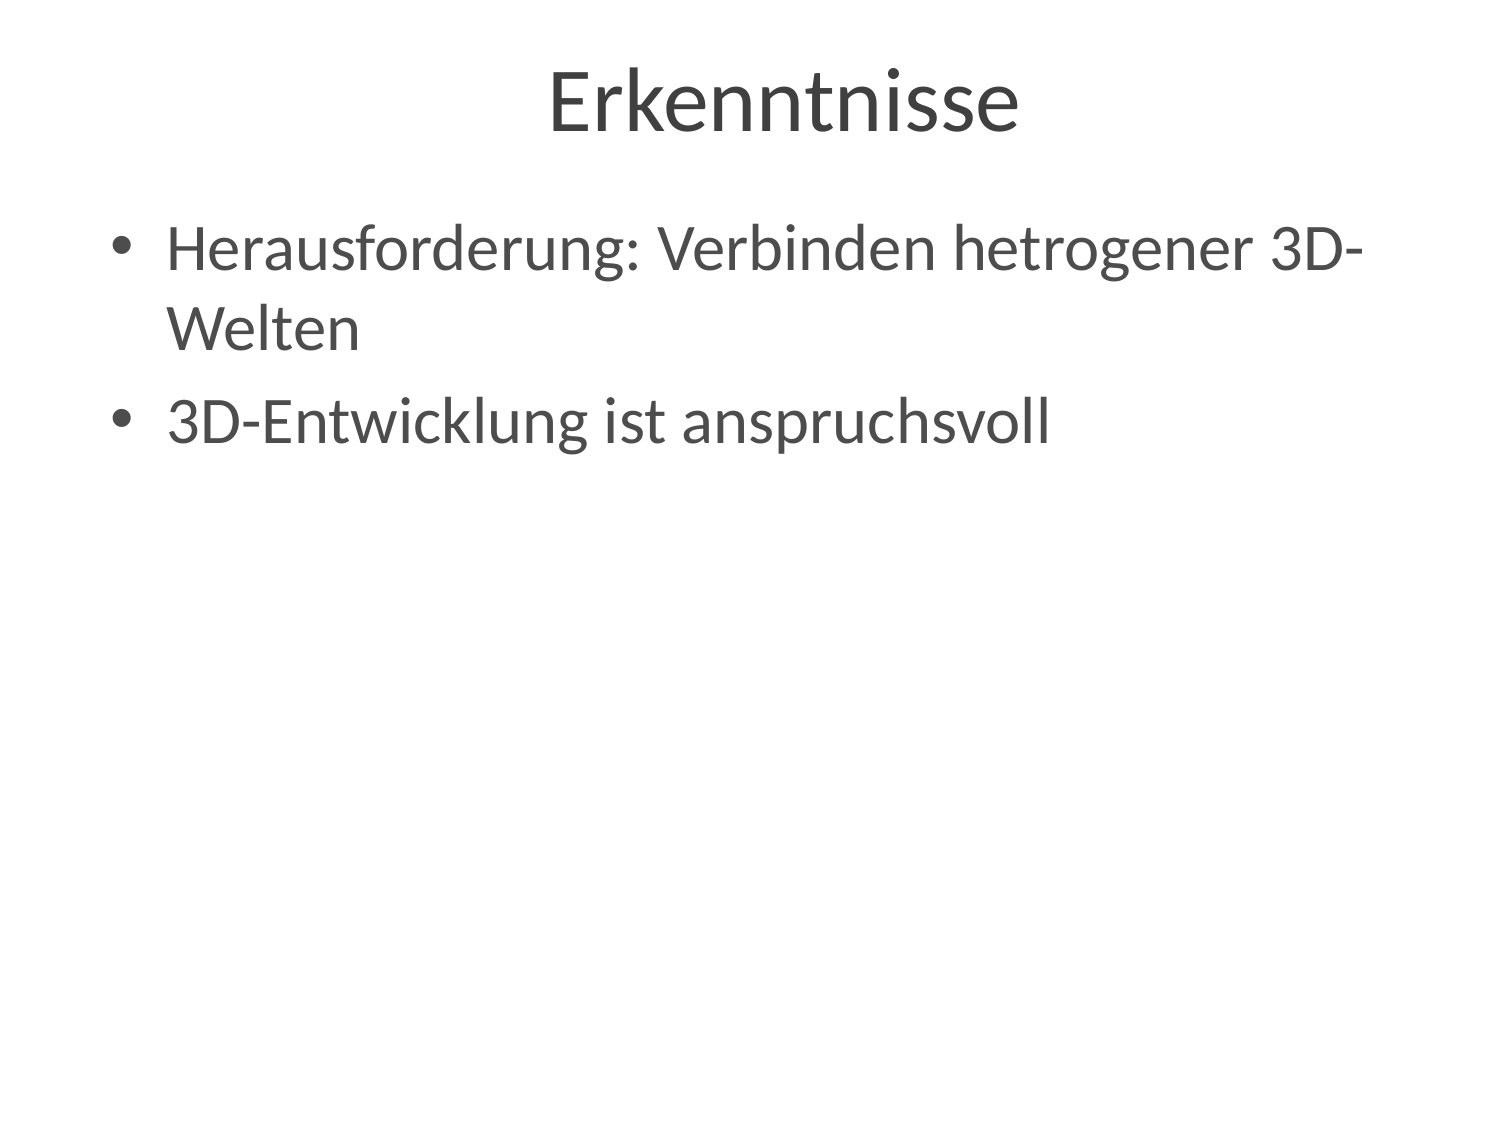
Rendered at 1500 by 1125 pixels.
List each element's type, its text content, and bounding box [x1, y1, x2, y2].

list Herausforderung: Verbinden hetrogener 3D-Welten 3D-Entwicklung ist anspruchsvoll [95, 196, 1475, 1077]
title Erkenntnisse [95, 36, 1475, 154]
